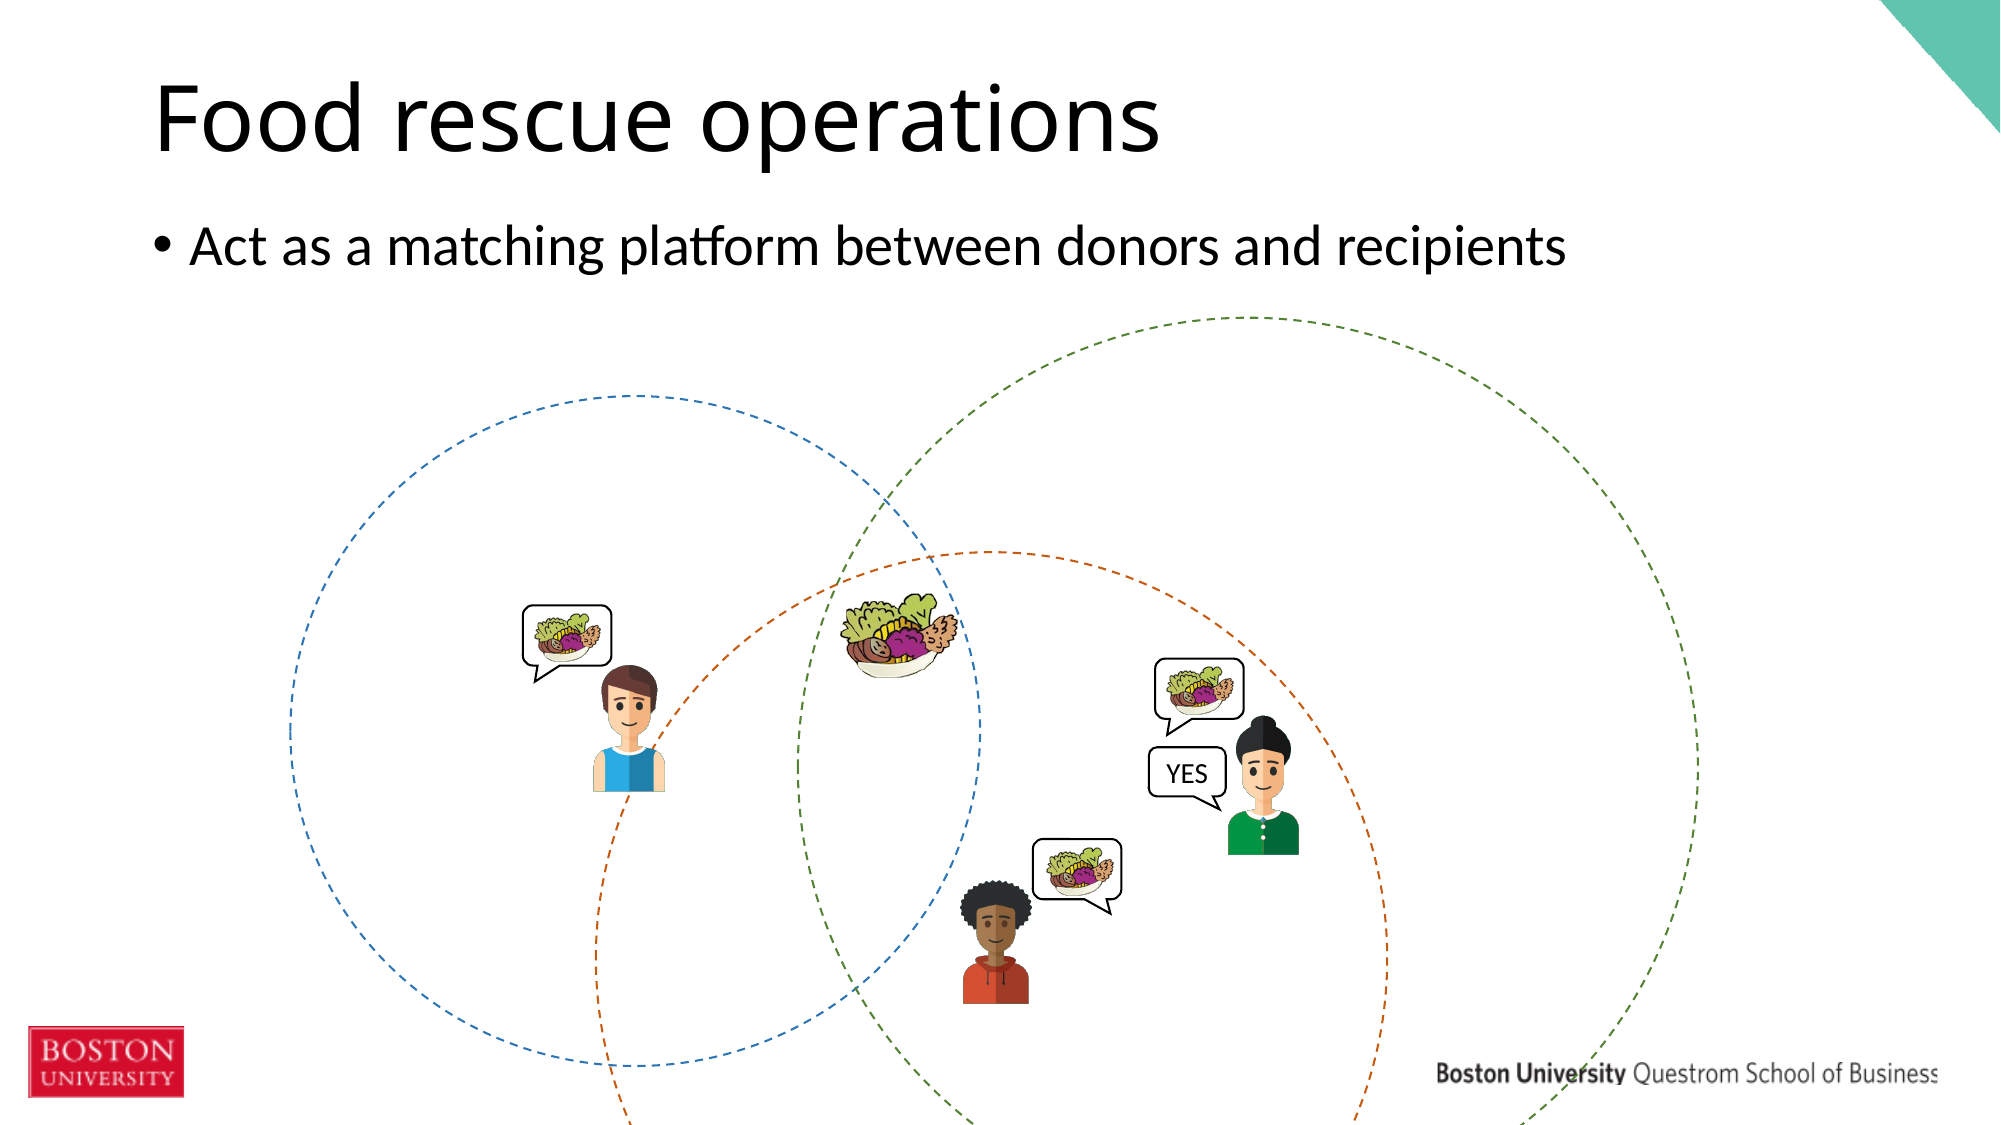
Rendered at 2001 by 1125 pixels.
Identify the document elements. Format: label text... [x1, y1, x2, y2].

text_box YES [1147, 746, 1222, 812]
text_box [289, 395, 886, 1067]
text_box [522, 605, 612, 666]
picture [952, 877, 1041, 1014]
title Food rescue operations [137, 59, 1863, 185]
picture [1821, 0, 2001, 159]
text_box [1155, 658, 1244, 720]
text_box [836, 316, 1699, 1125]
text_box [594, 551, 1389, 1125]
list Act as a matching platform between donors and recipients [137, 207, 1912, 1014]
picture [583, 658, 676, 796]
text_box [1032, 839, 1122, 900]
picture [1222, 705, 1310, 864]
picture [830, 586, 965, 686]
